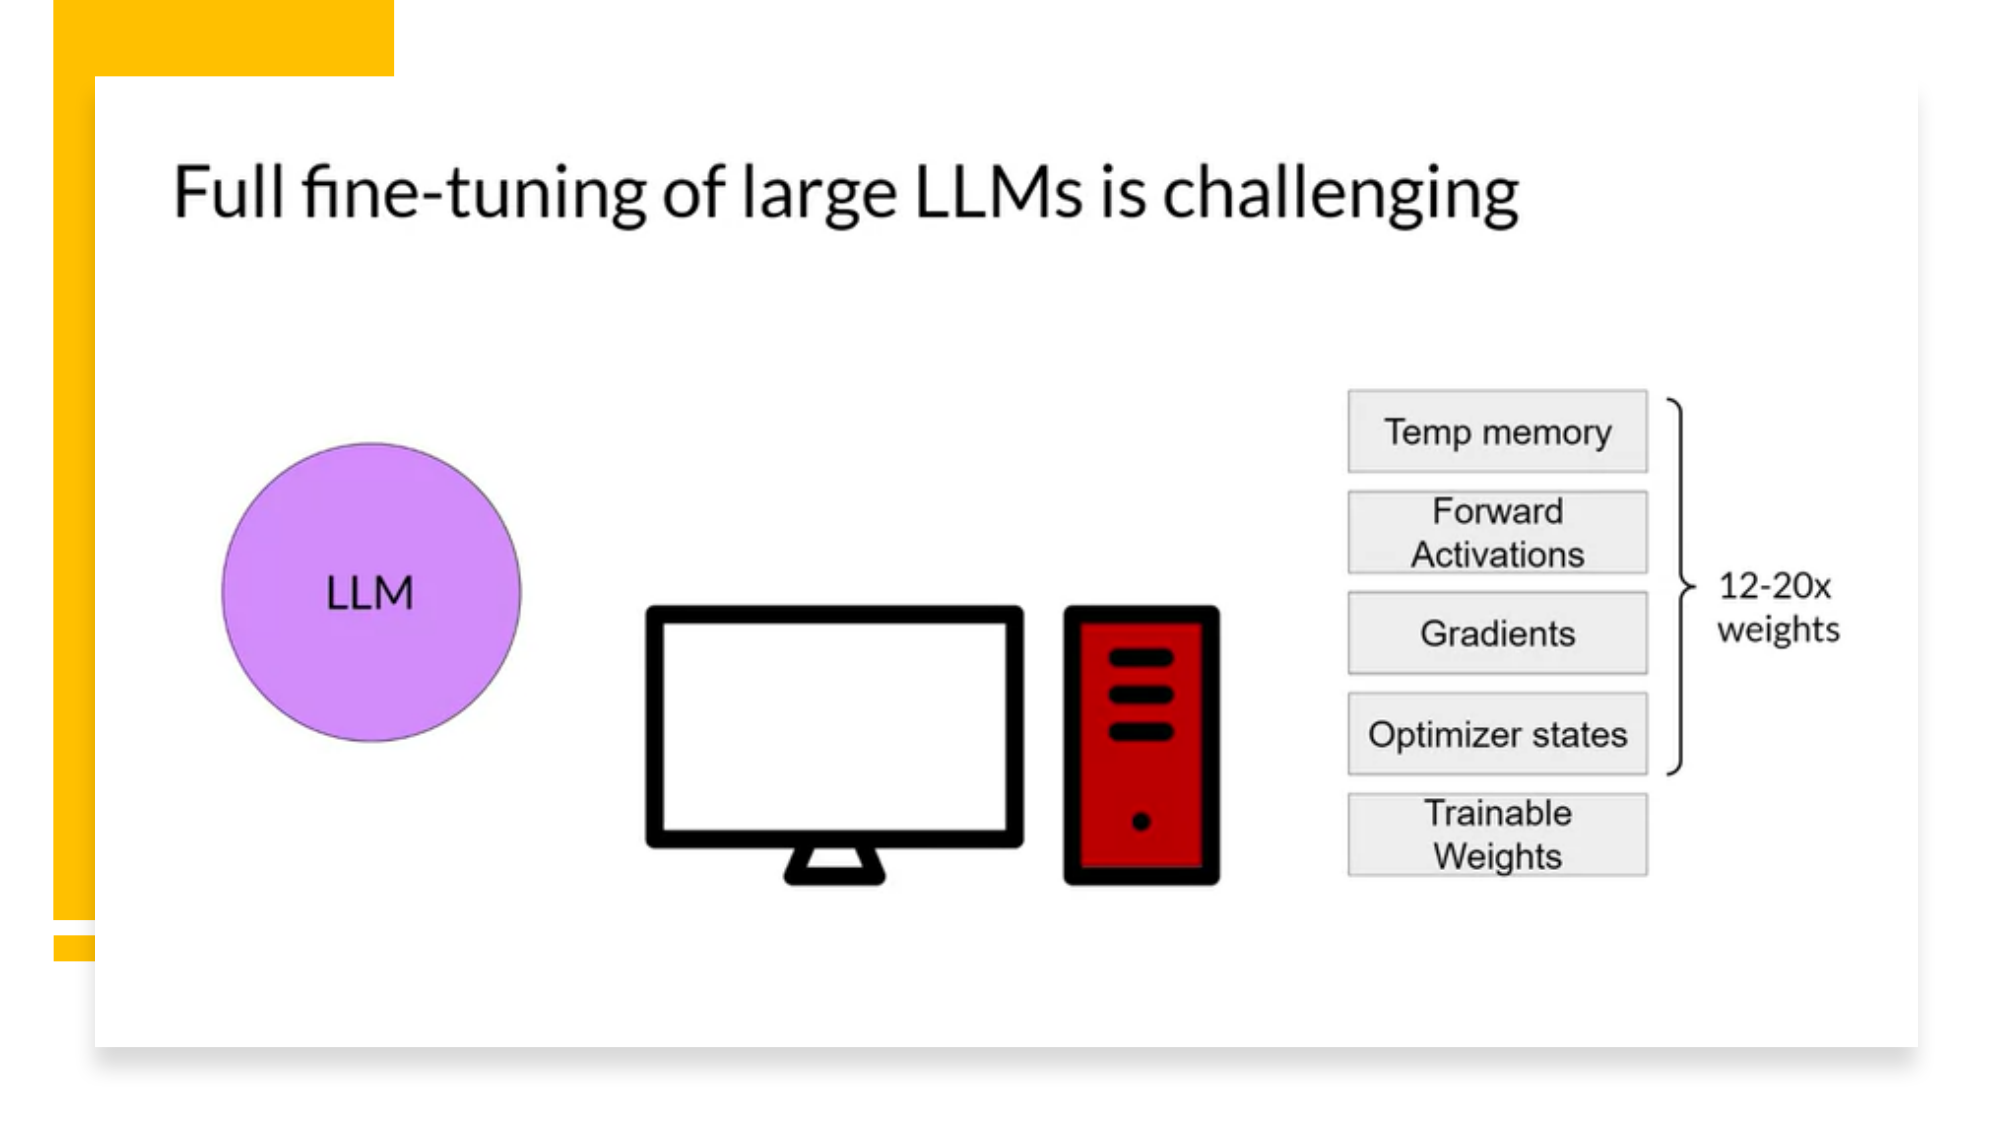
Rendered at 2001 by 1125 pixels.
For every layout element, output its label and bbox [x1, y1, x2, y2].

text_box [94, 75, 1919, 1048]
text_box [0, 0, 2000, 1125]
list [137, 115, 1881, 1008]
text_box [0, 310, 137, 652]
